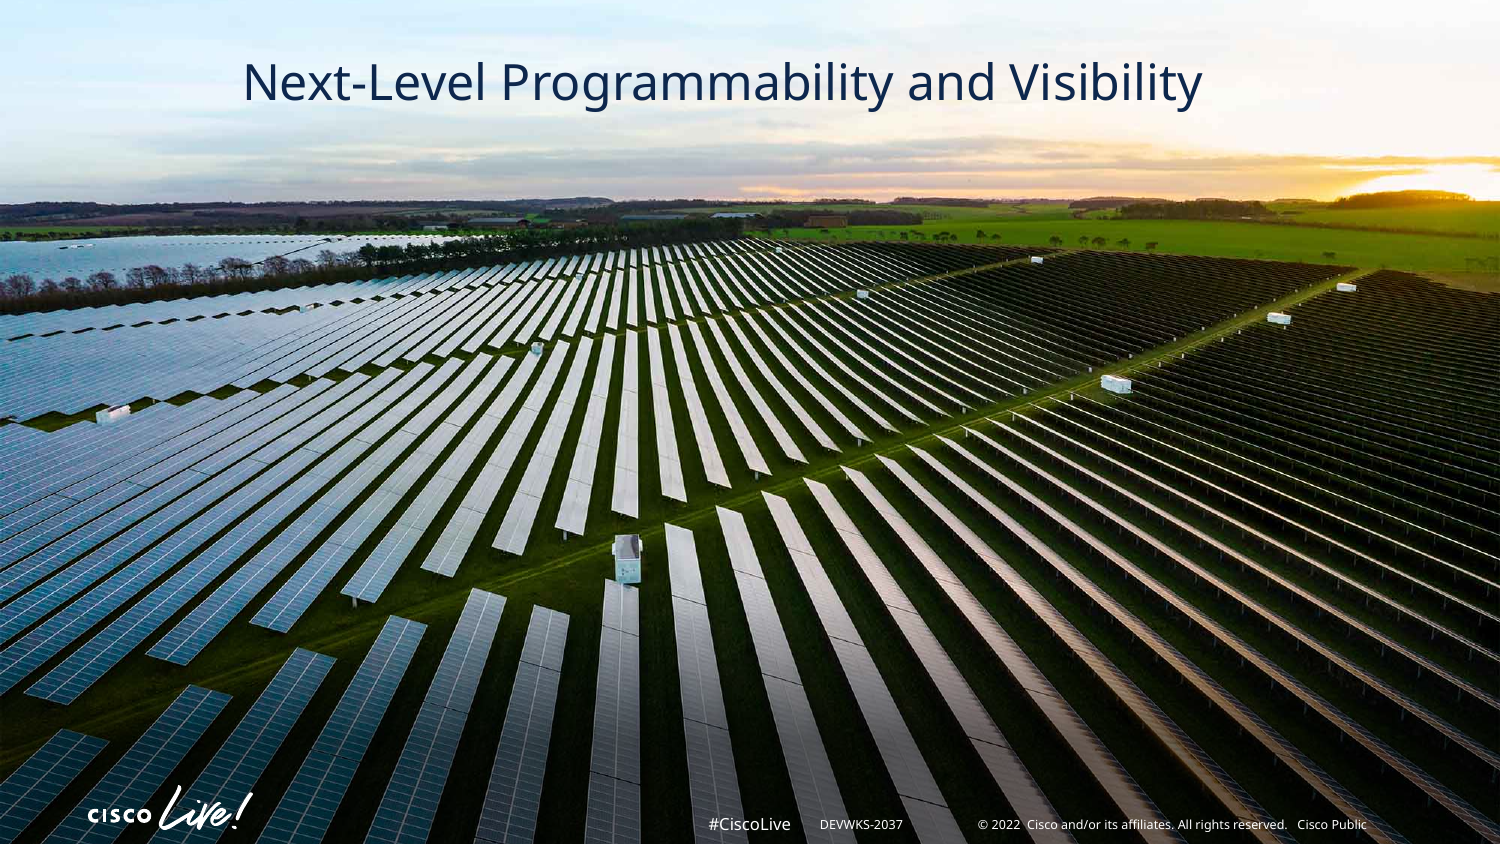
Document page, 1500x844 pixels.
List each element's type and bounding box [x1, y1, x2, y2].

picture [0, 0, 1500, 844]
picture [324, 797, 331, 803]
text_box [87, 784, 254, 831]
